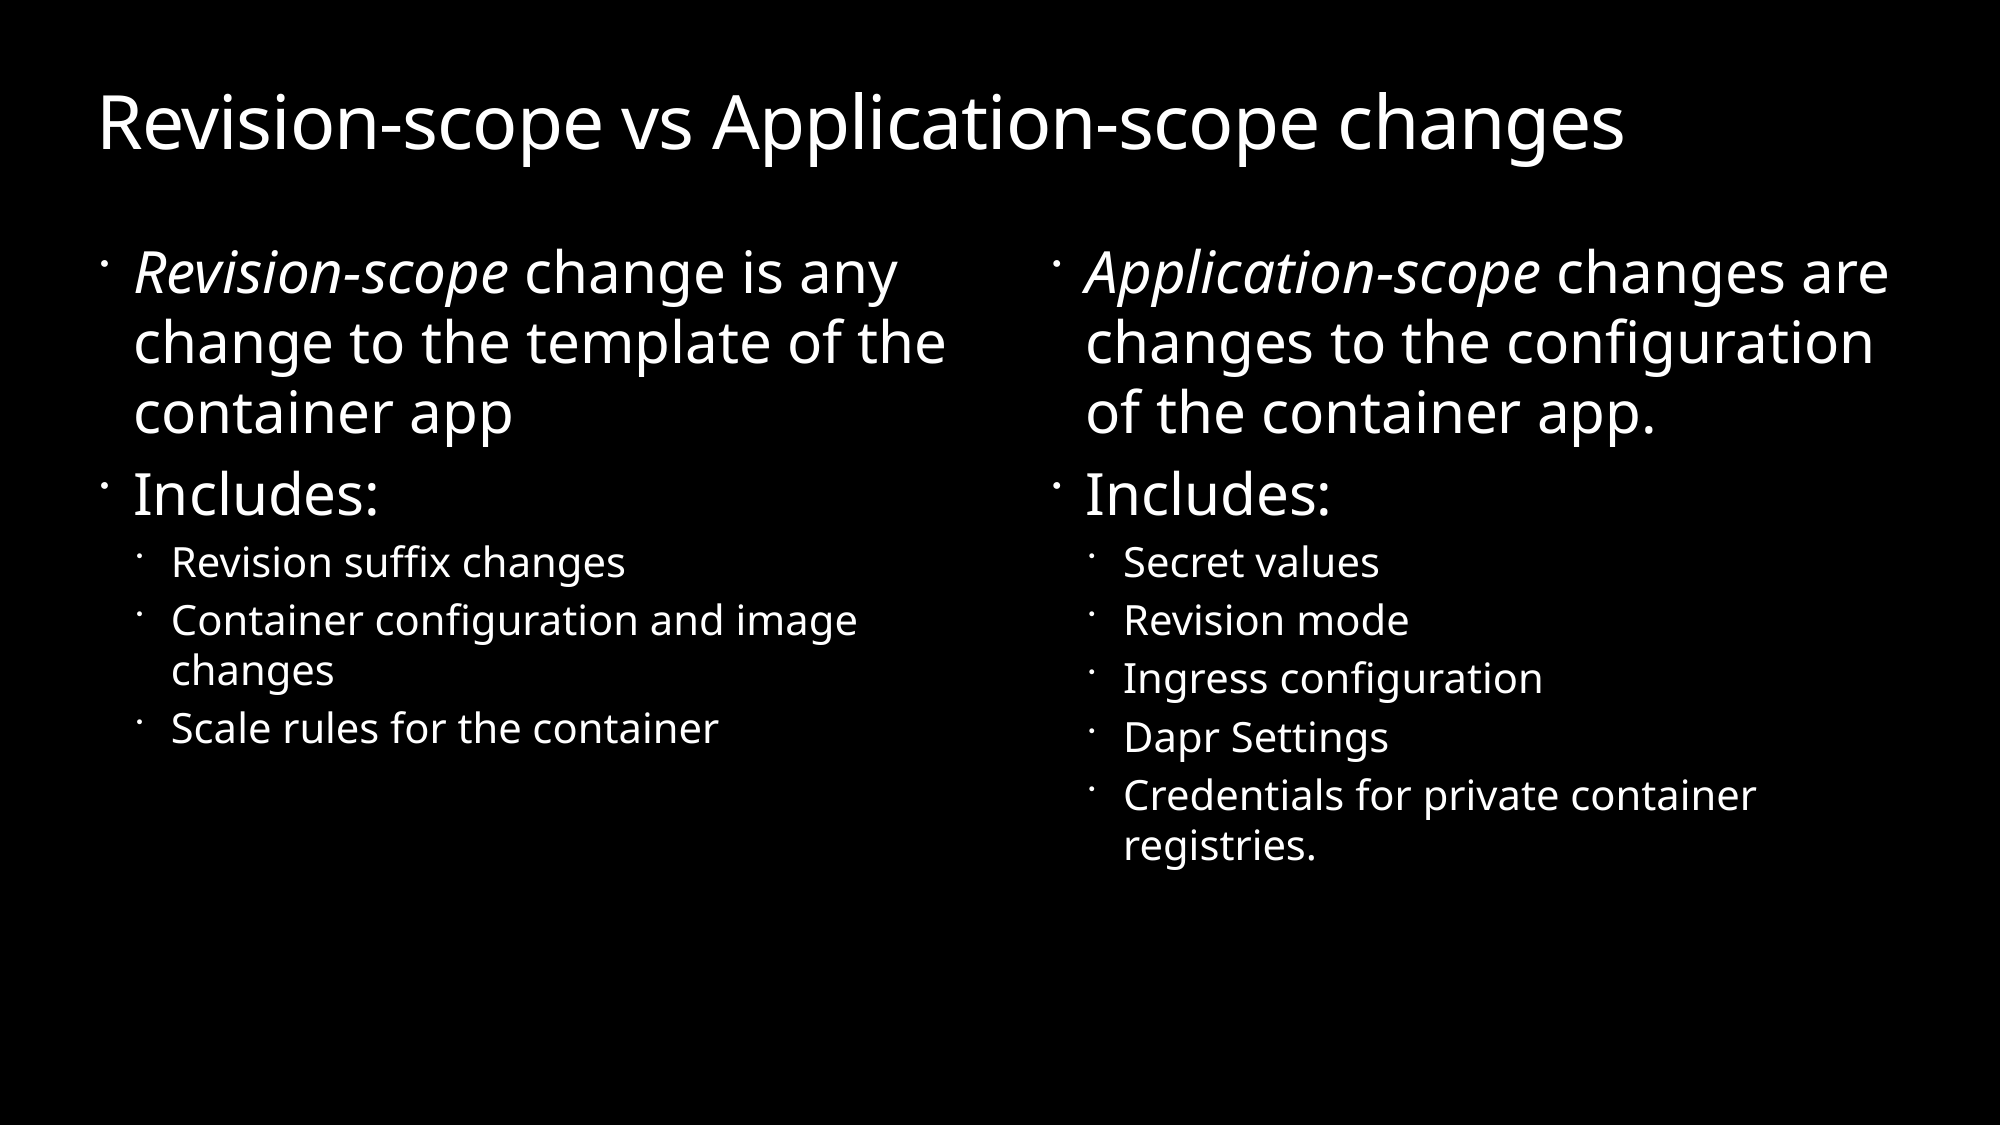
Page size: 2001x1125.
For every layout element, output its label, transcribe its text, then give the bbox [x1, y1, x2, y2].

title Revision-scope vs Application-scope changes [96, 75, 1904, 166]
list Application-scope changes are changes to the configuration of the container app. Includes: Secret values Revision mode Ingress configuration Dapr Settings Credentials for private container registries. [1048, 235, 1905, 836]
list Revision-scope change is any change to the template of the container app Includes: Revision suffix changes Container configuration and image changes Scale rules for the container [95, 235, 951, 765]
